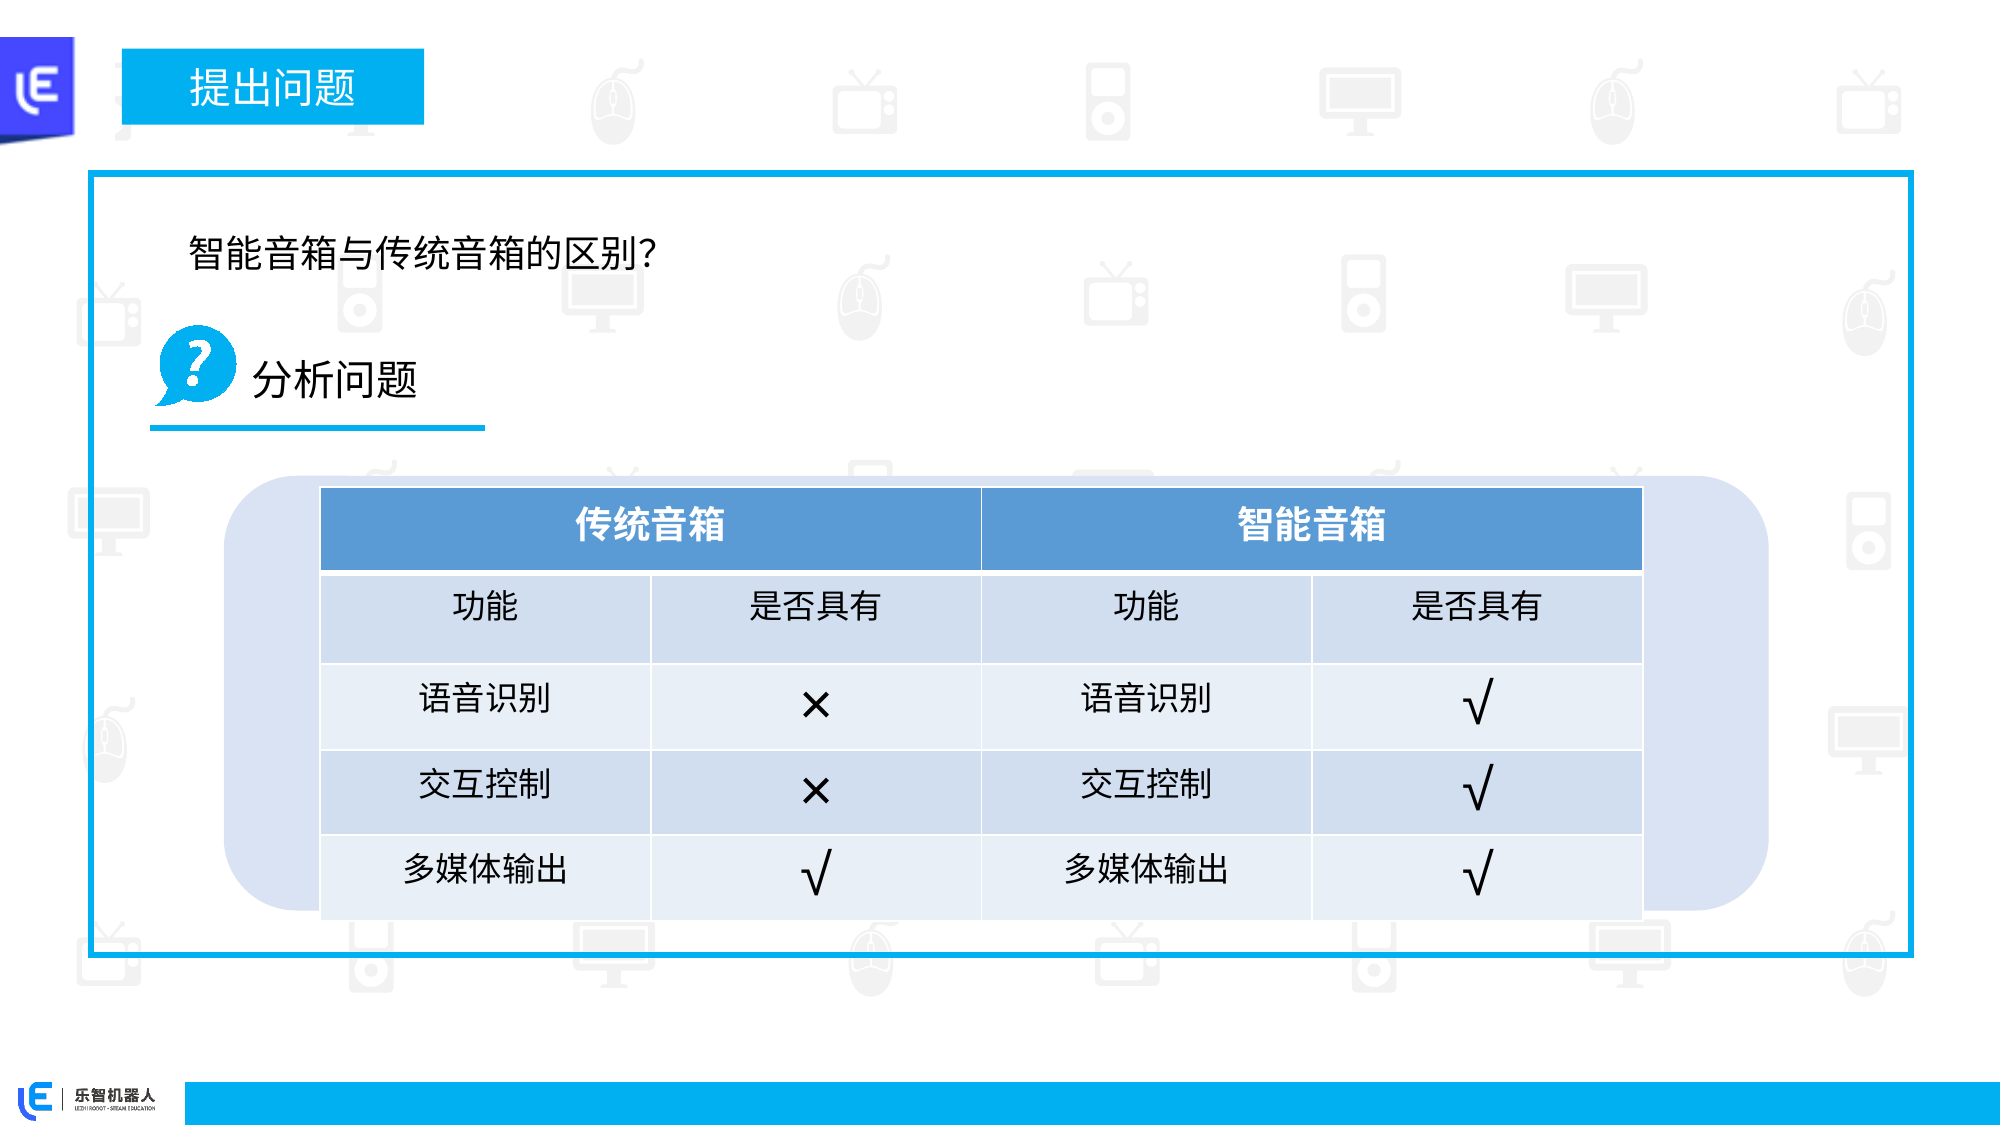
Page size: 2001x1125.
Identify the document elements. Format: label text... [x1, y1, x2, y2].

picture [0, 37, 115, 150]
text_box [18, 58, 2000, 1125]
text_box 提出问题 [121, 48, 425, 58]
